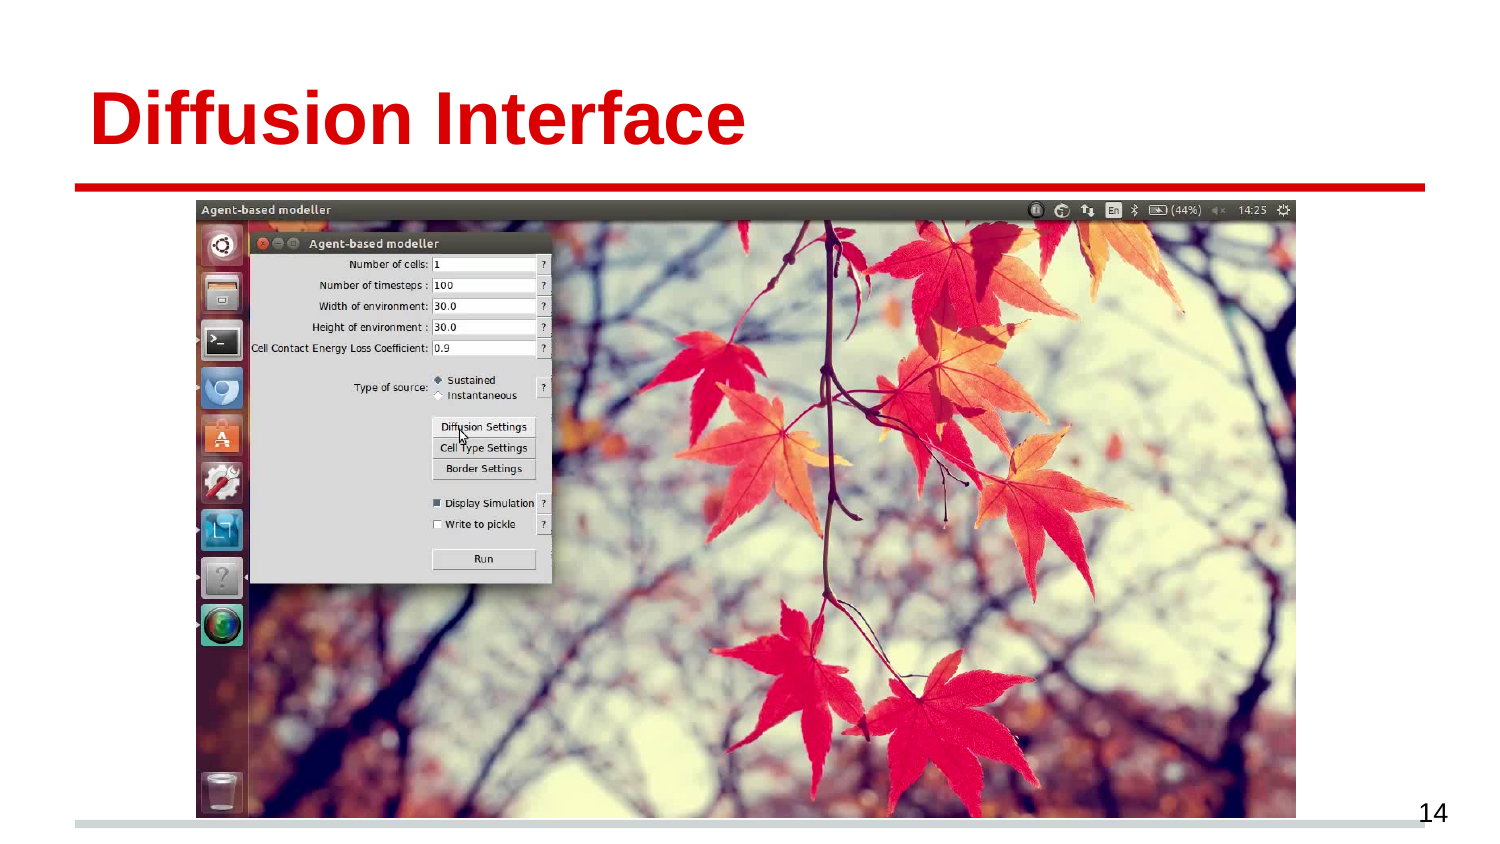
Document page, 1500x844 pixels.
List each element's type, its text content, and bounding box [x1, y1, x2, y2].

text_box Diffusion Interface [74, 33, 1425, 175]
text_box 14 [1403, 779, 1494, 844]
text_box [195, 199, 1297, 819]
